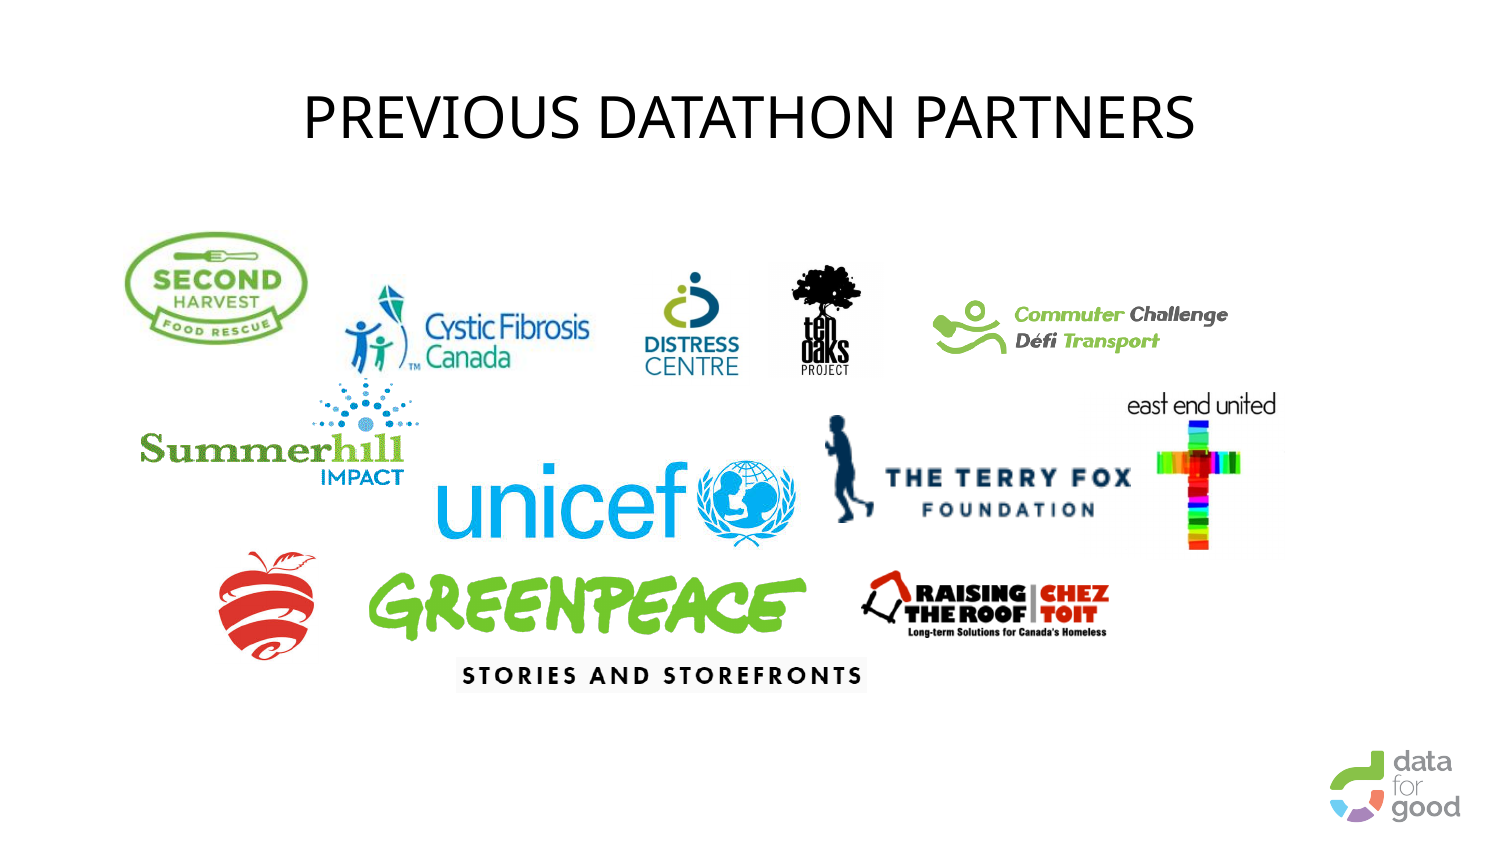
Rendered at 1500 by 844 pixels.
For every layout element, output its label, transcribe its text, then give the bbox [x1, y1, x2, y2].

picture [122, 274, 810, 560]
picture [825, 392, 1285, 654]
picture [931, 299, 1234, 357]
picture [633, 270, 750, 387]
picture [122, 229, 309, 346]
picture [456, 657, 868, 694]
picture [767, 262, 884, 379]
title PREVIOUS DATATHON PARTNERS [225, 69, 1275, 140]
picture [215, 548, 319, 665]
picture [1314, 706, 1476, 844]
picture [358, 562, 818, 651]
